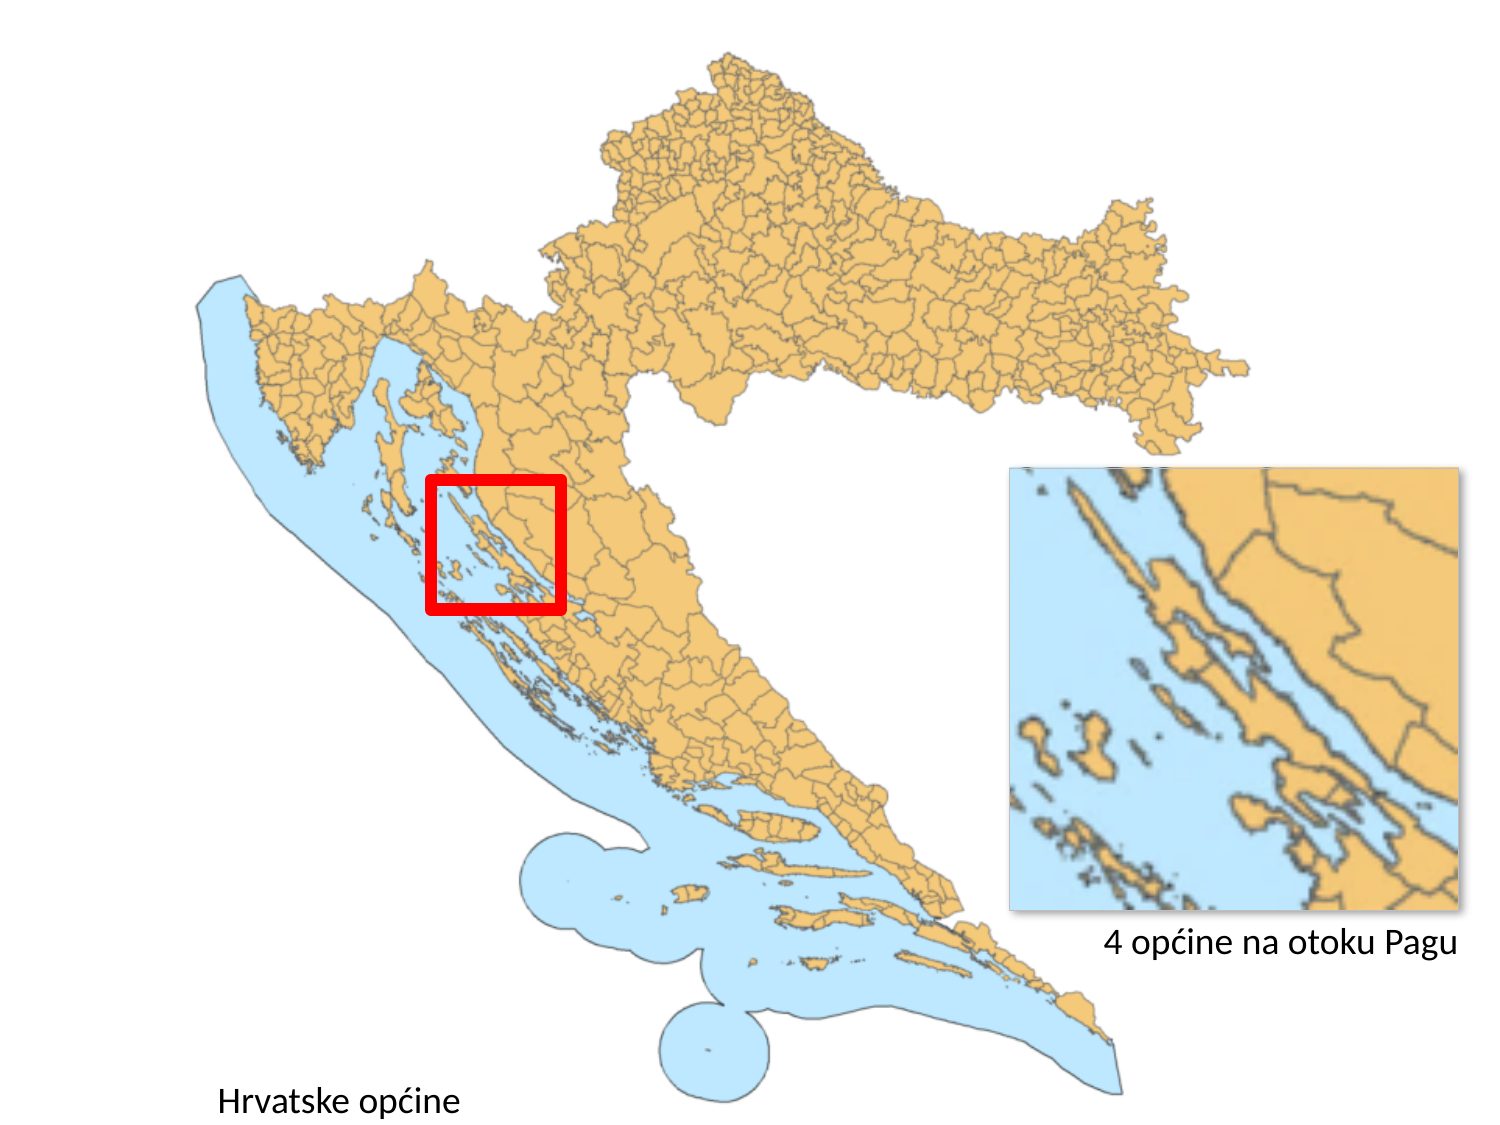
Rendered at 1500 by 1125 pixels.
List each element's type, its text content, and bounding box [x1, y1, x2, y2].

picture [1009, 467, 1459, 911]
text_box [160, 33, 1290, 1125]
text_box 4 općine na otoku Pagu [1294, 909, 1474, 970]
